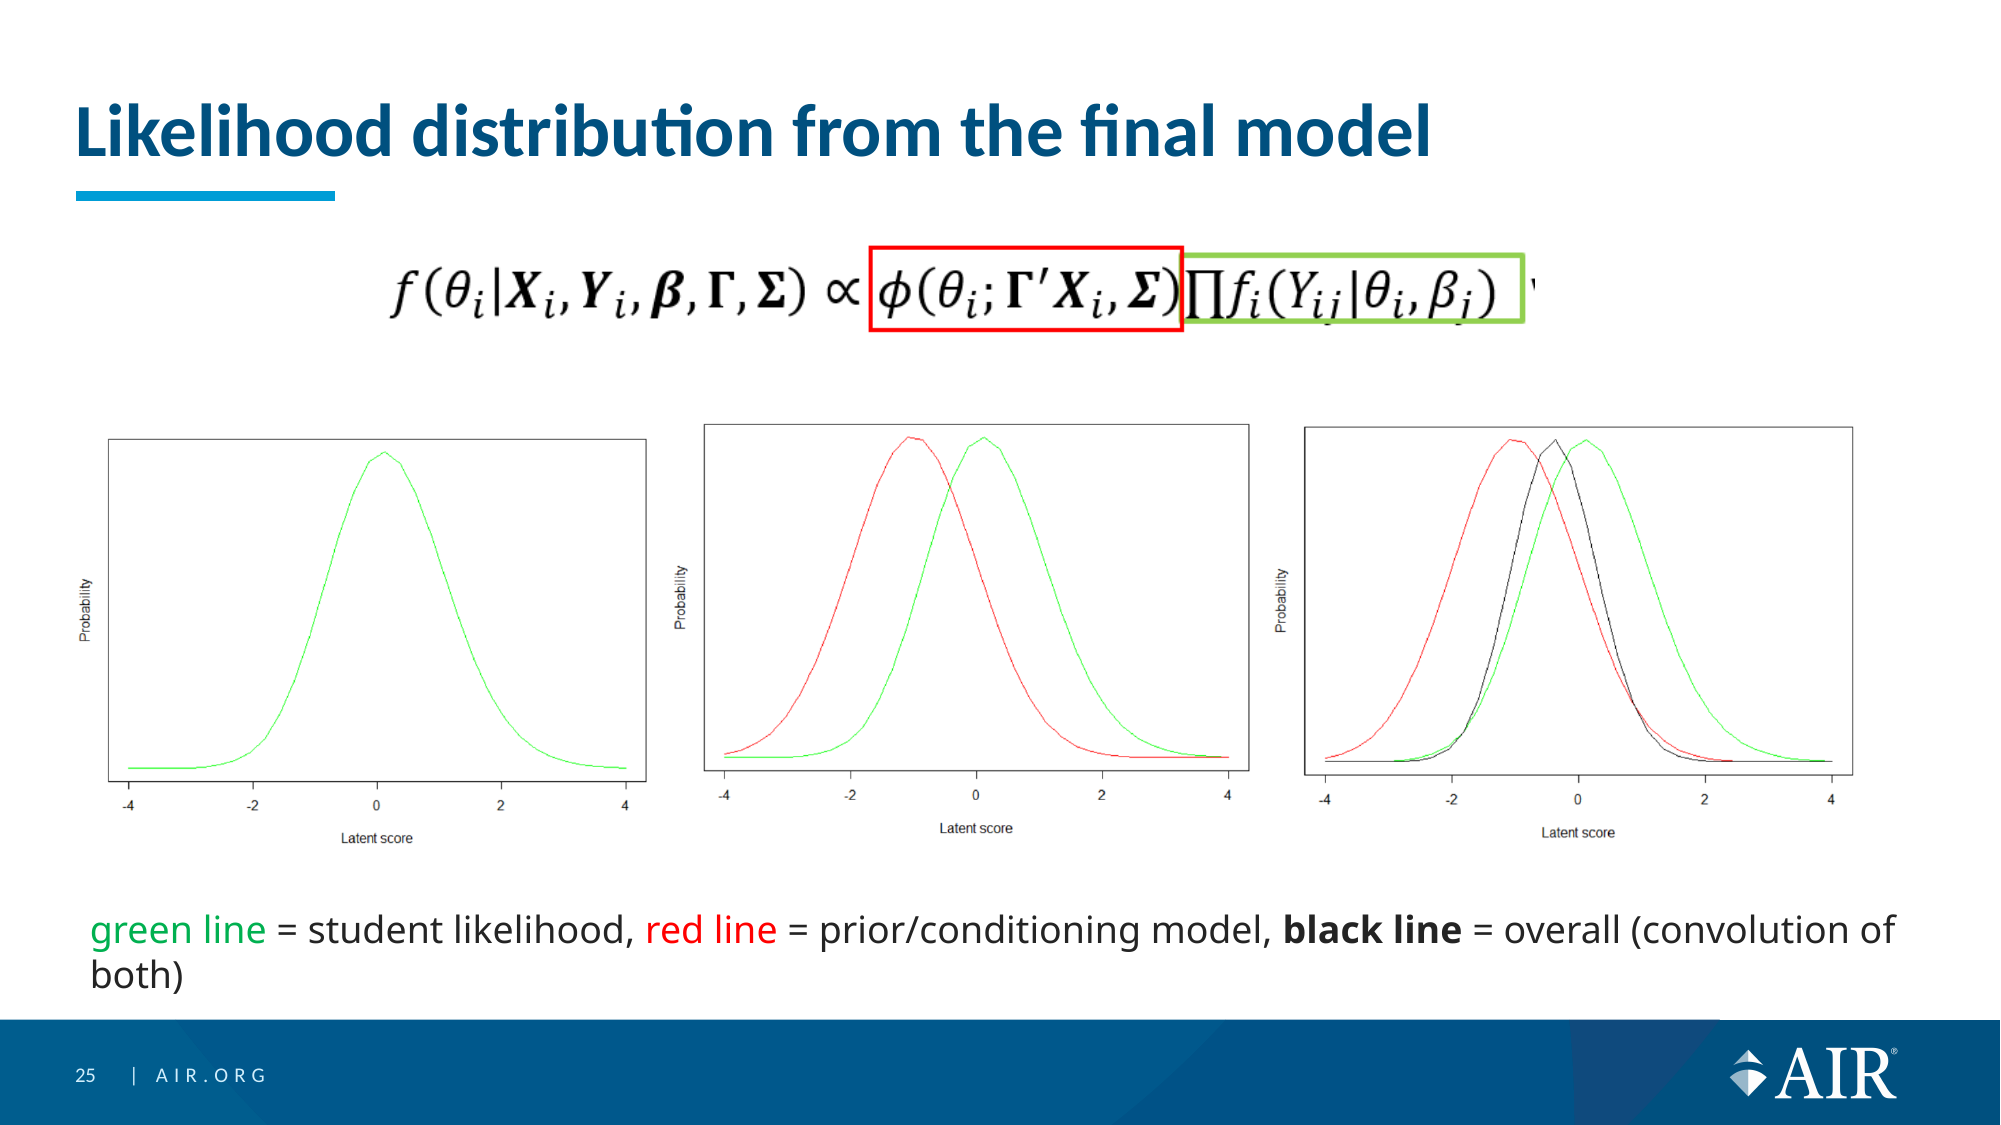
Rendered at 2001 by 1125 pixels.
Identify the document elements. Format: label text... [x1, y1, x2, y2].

picture [359, 239, 1535, 346]
title Likelihood distribution from the final model [75, 0, 1925, 173]
picture [1728, 1046, 1899, 1100]
text_box green line = student likelihood, red line = prior/conditioning model, black line = overall (convolution of both) [74, 898, 1940, 1004]
slide_number 25 [75, 1043, 525, 1104]
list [53, 418, 668, 852]
picture [662, 412, 1867, 845]
